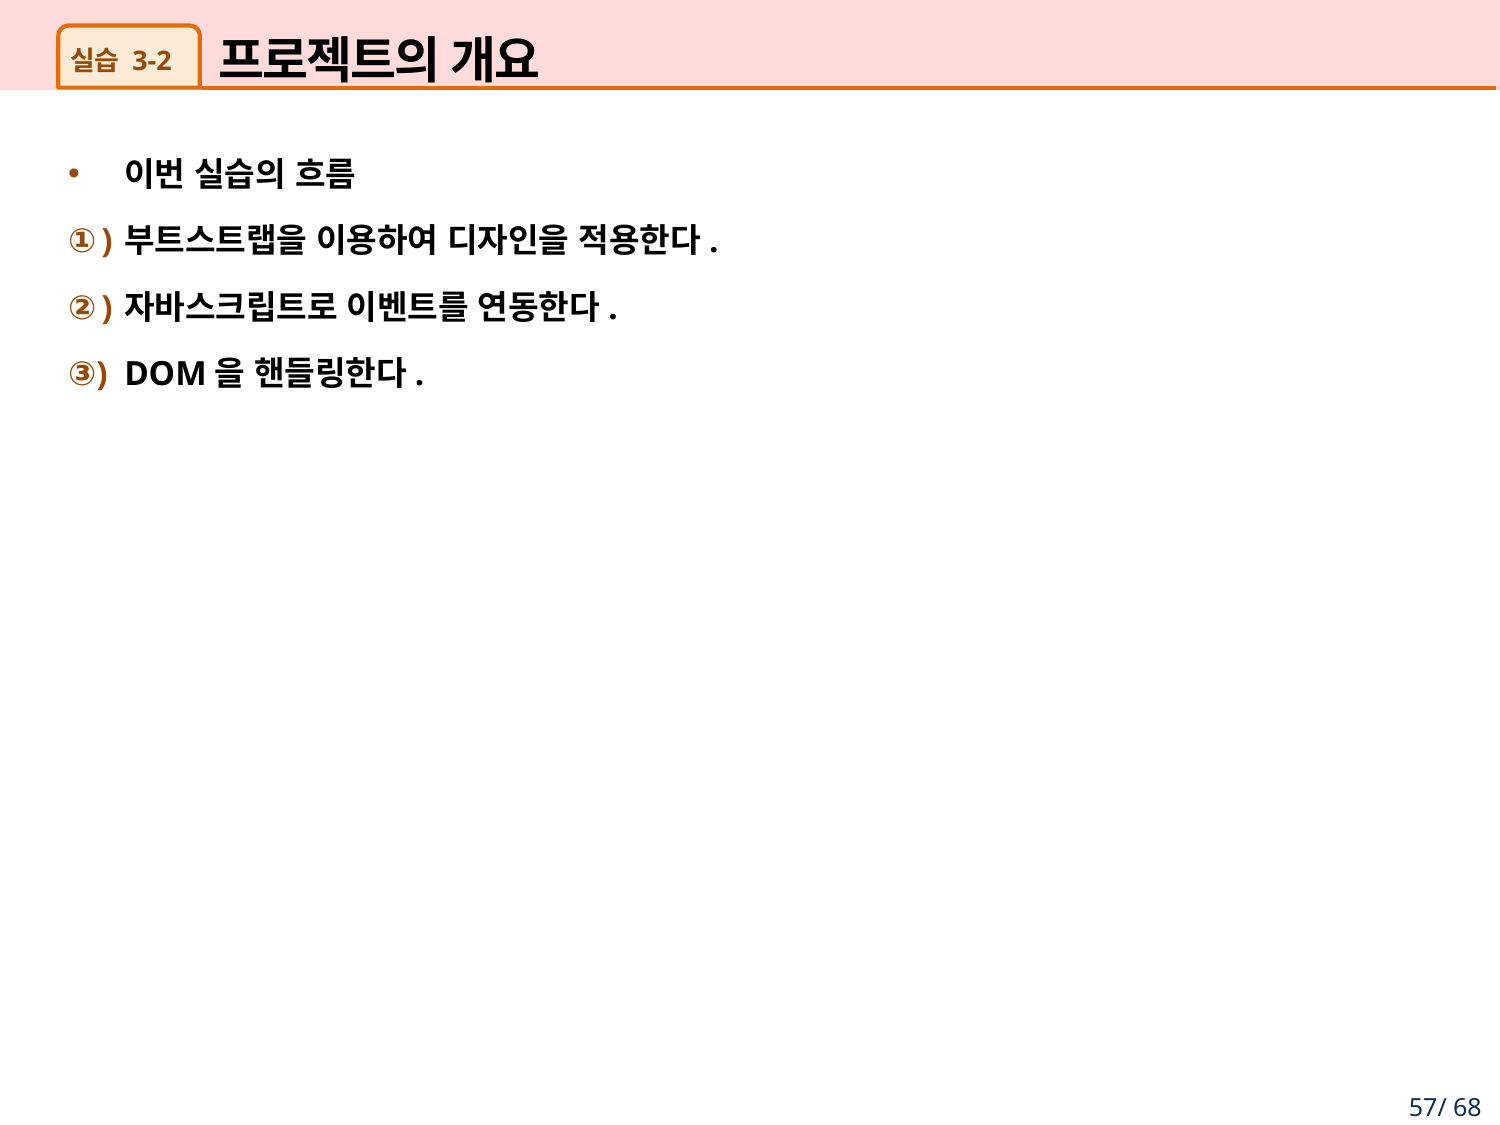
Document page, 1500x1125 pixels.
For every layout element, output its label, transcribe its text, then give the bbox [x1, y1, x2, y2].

list 이번 실습의 흐름 부트스트랩을 이용하여 디자인을 적용한다. 자바스크립트로 이벤트를 연동한다. DOM을 핸들링한다. [53, 125, 1425, 1005]
title 프로젝트의 개요 [203, 19, 1365, 97]
text_box 실습 3-2 [55, 35, 206, 83]
